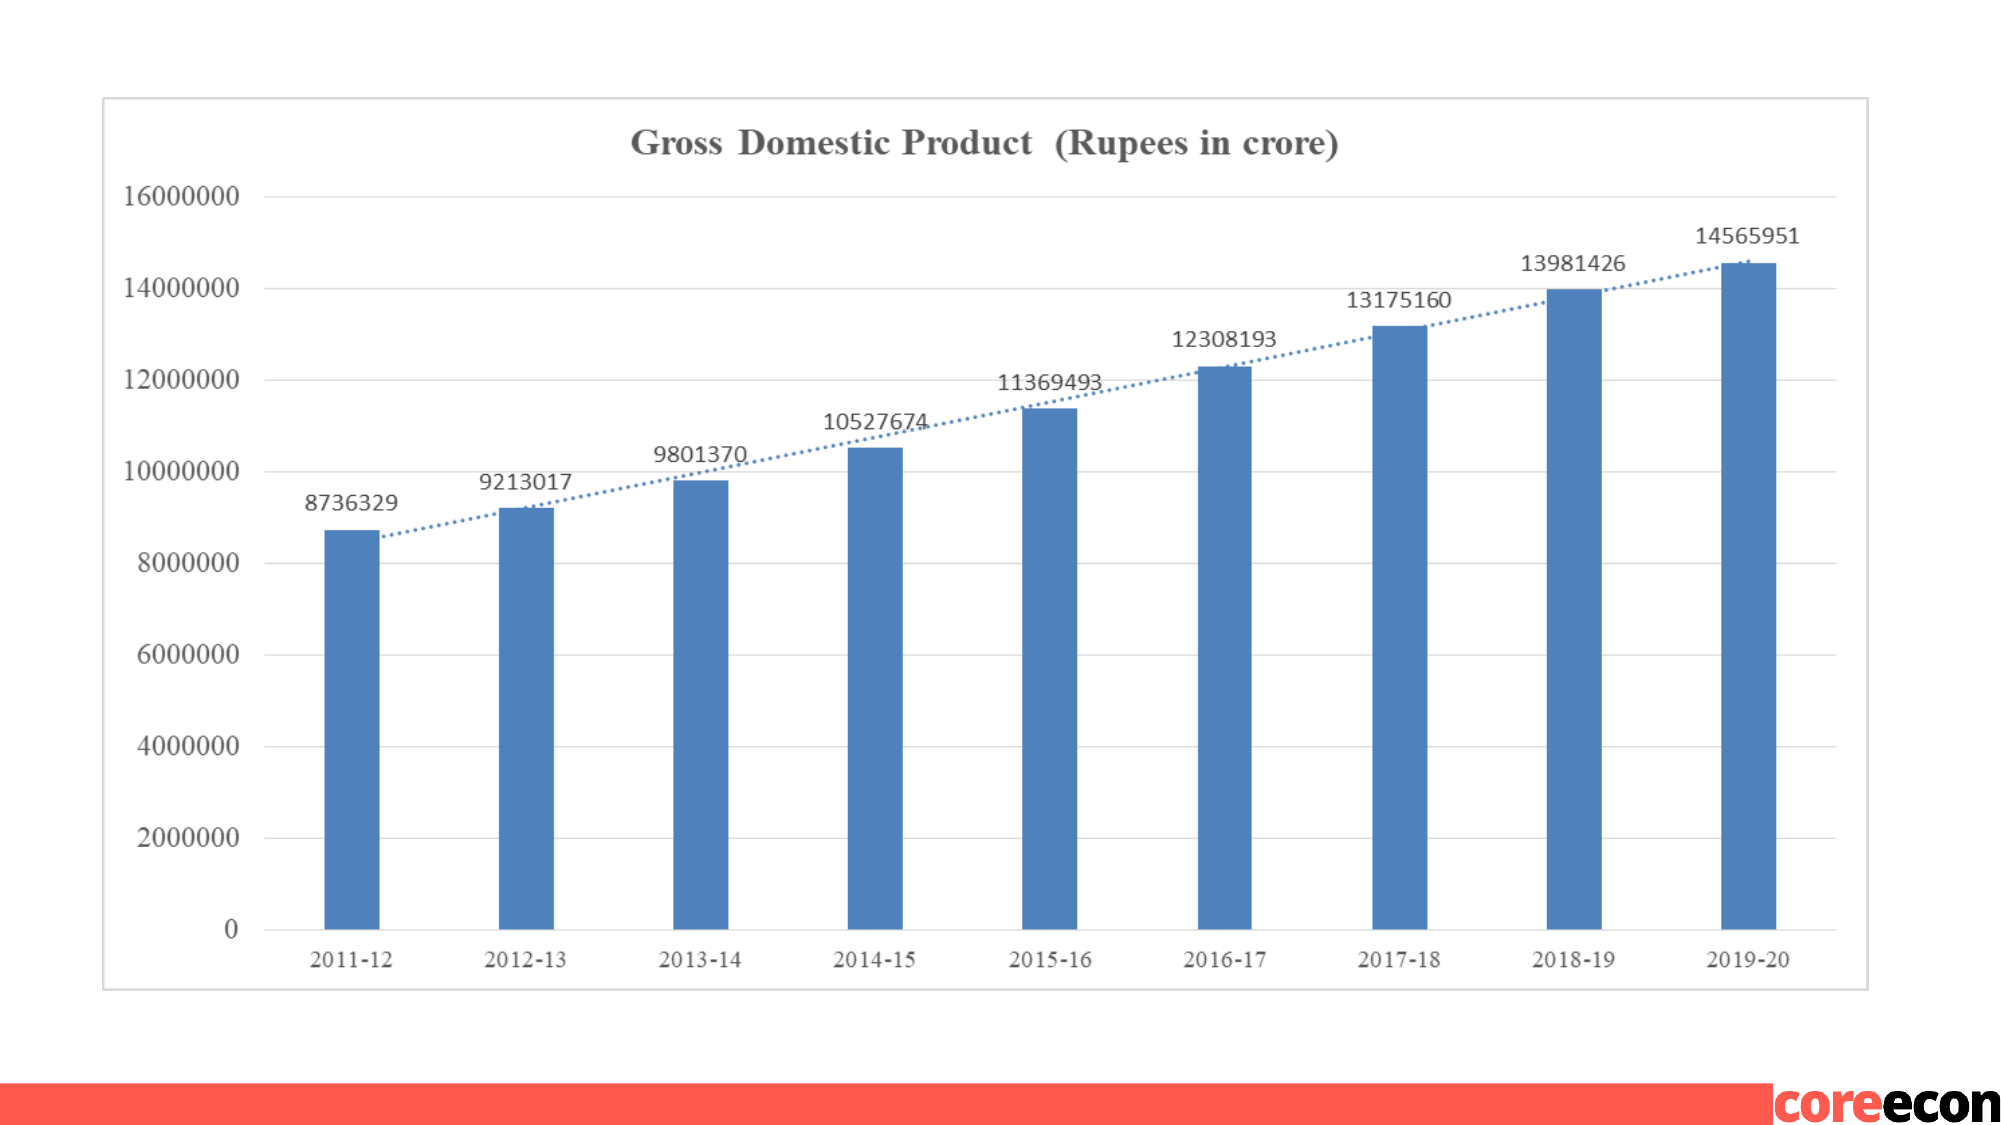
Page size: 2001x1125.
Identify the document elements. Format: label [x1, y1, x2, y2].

picture [102, 97, 1869, 991]
picture [1773, 1080, 2001, 1125]
